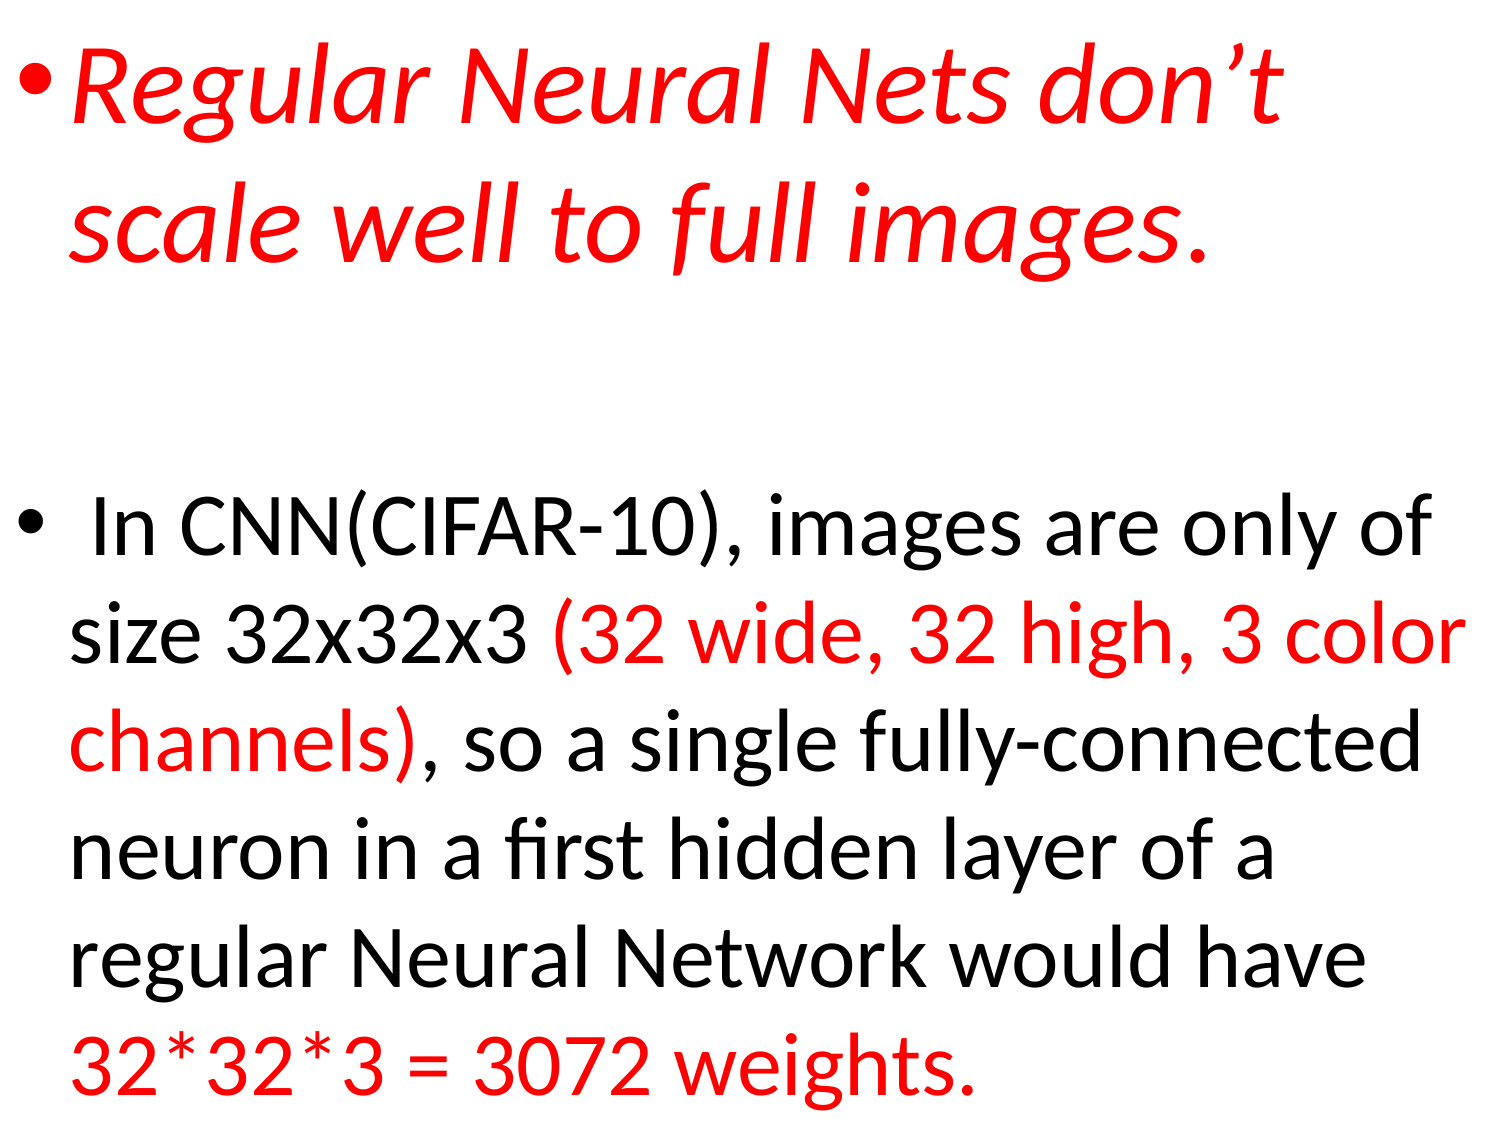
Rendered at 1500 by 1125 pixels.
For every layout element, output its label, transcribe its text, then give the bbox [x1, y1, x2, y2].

list Regular Neural Nets don’t scale well to full images. In CNN(CIFAR-10), images are only of size 32x32x3 (32 wide, 32 high, 3 color channels), so a single fully-connected neuron in a first hidden layer of a regular Neural Network would have 32*32*3 = 3072 weights. [0, 0, 1500, 1125]
